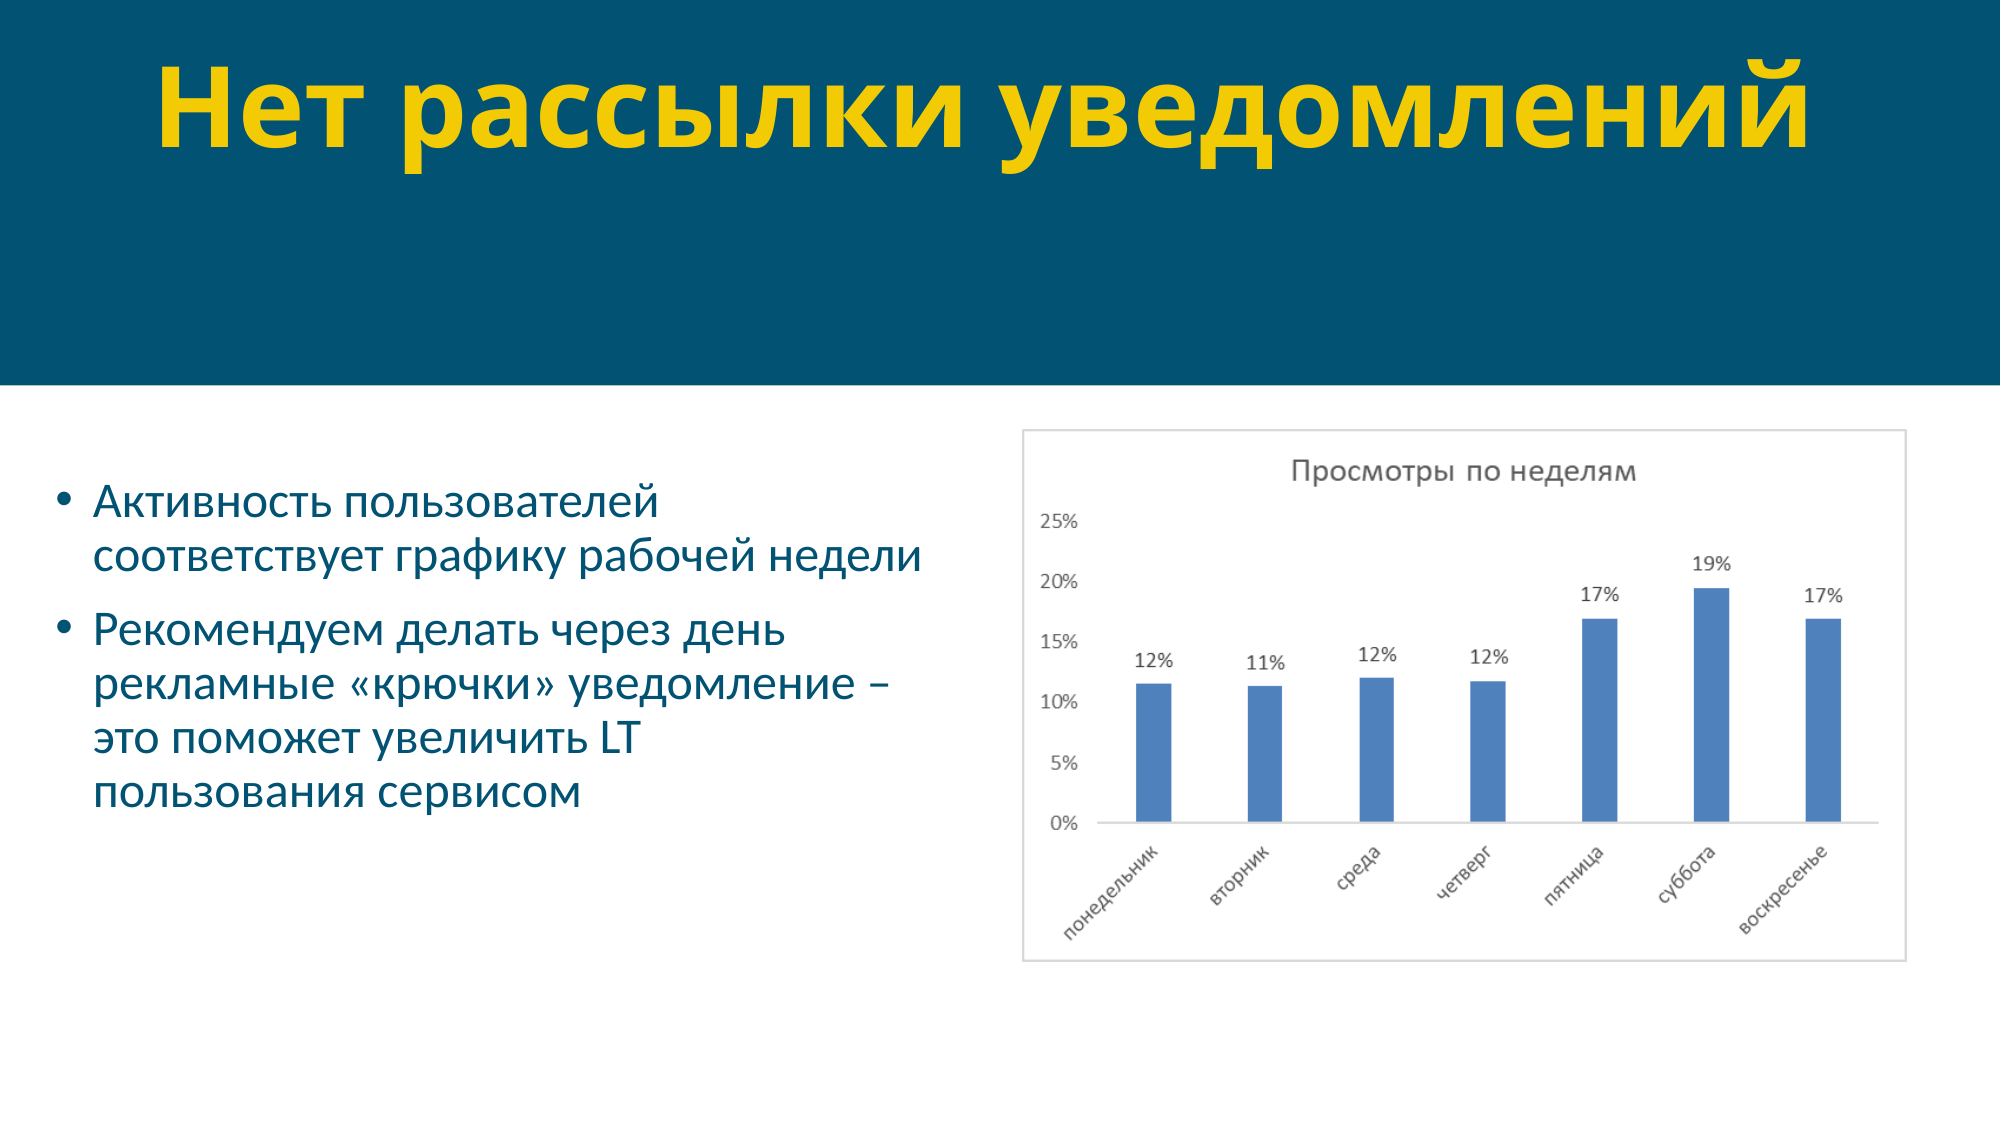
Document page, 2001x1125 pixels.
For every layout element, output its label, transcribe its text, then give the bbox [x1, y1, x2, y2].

list Активность пользователей соответствует графику рабочей недели Рекомендуем делать через день рекламные «крючки» уведомление – это поможет увеличить LT пользования сервисом [40, 466, 941, 1087]
title Нет рассылки уведомлений [136, 25, 1861, 196]
picture [1022, 429, 1907, 962]
